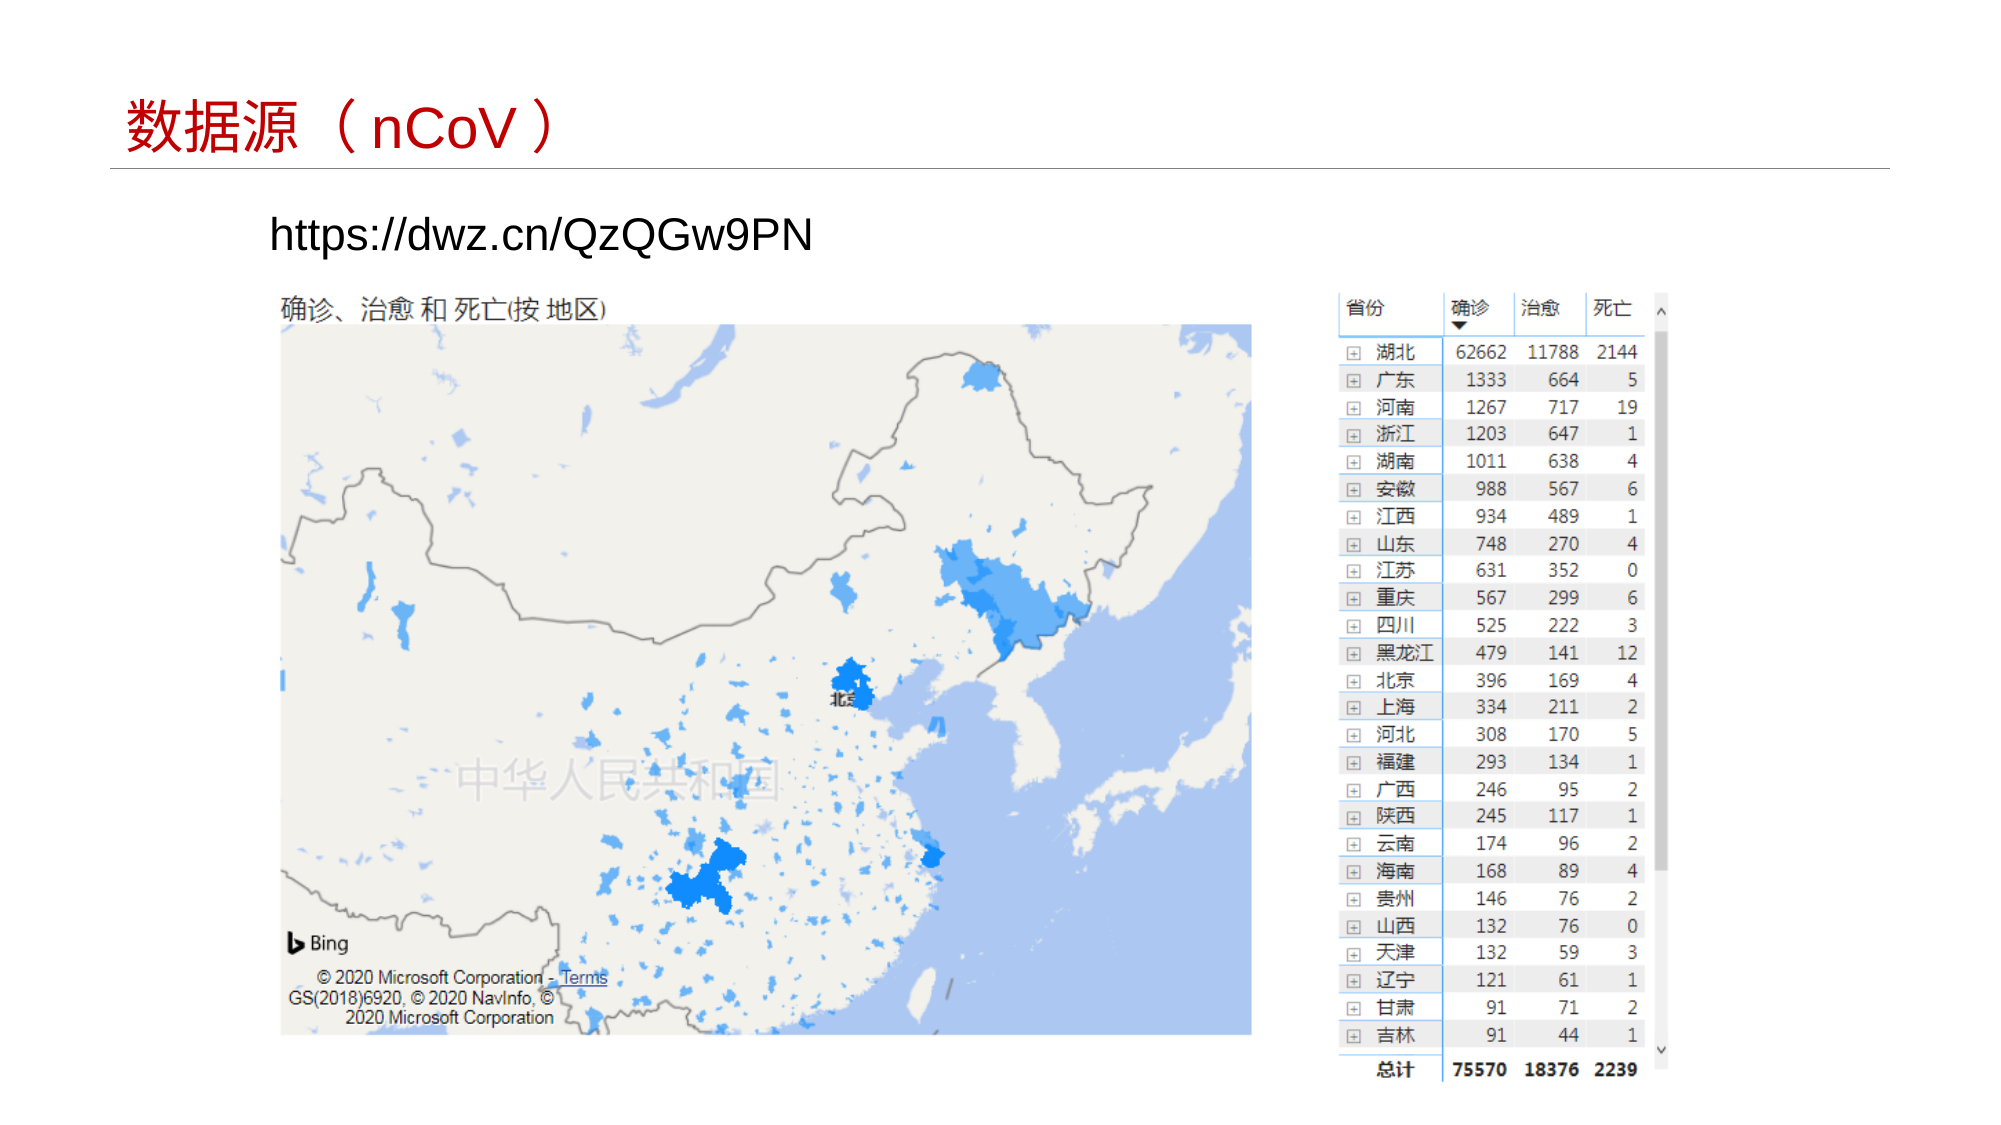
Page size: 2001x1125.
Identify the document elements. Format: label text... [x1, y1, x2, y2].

picture [261, 272, 1674, 1093]
title 数据源（nCoV） [109, 0, 1890, 169]
text_box https://dwz.cn/QzQGw9PN [261, 170, 1871, 310]
